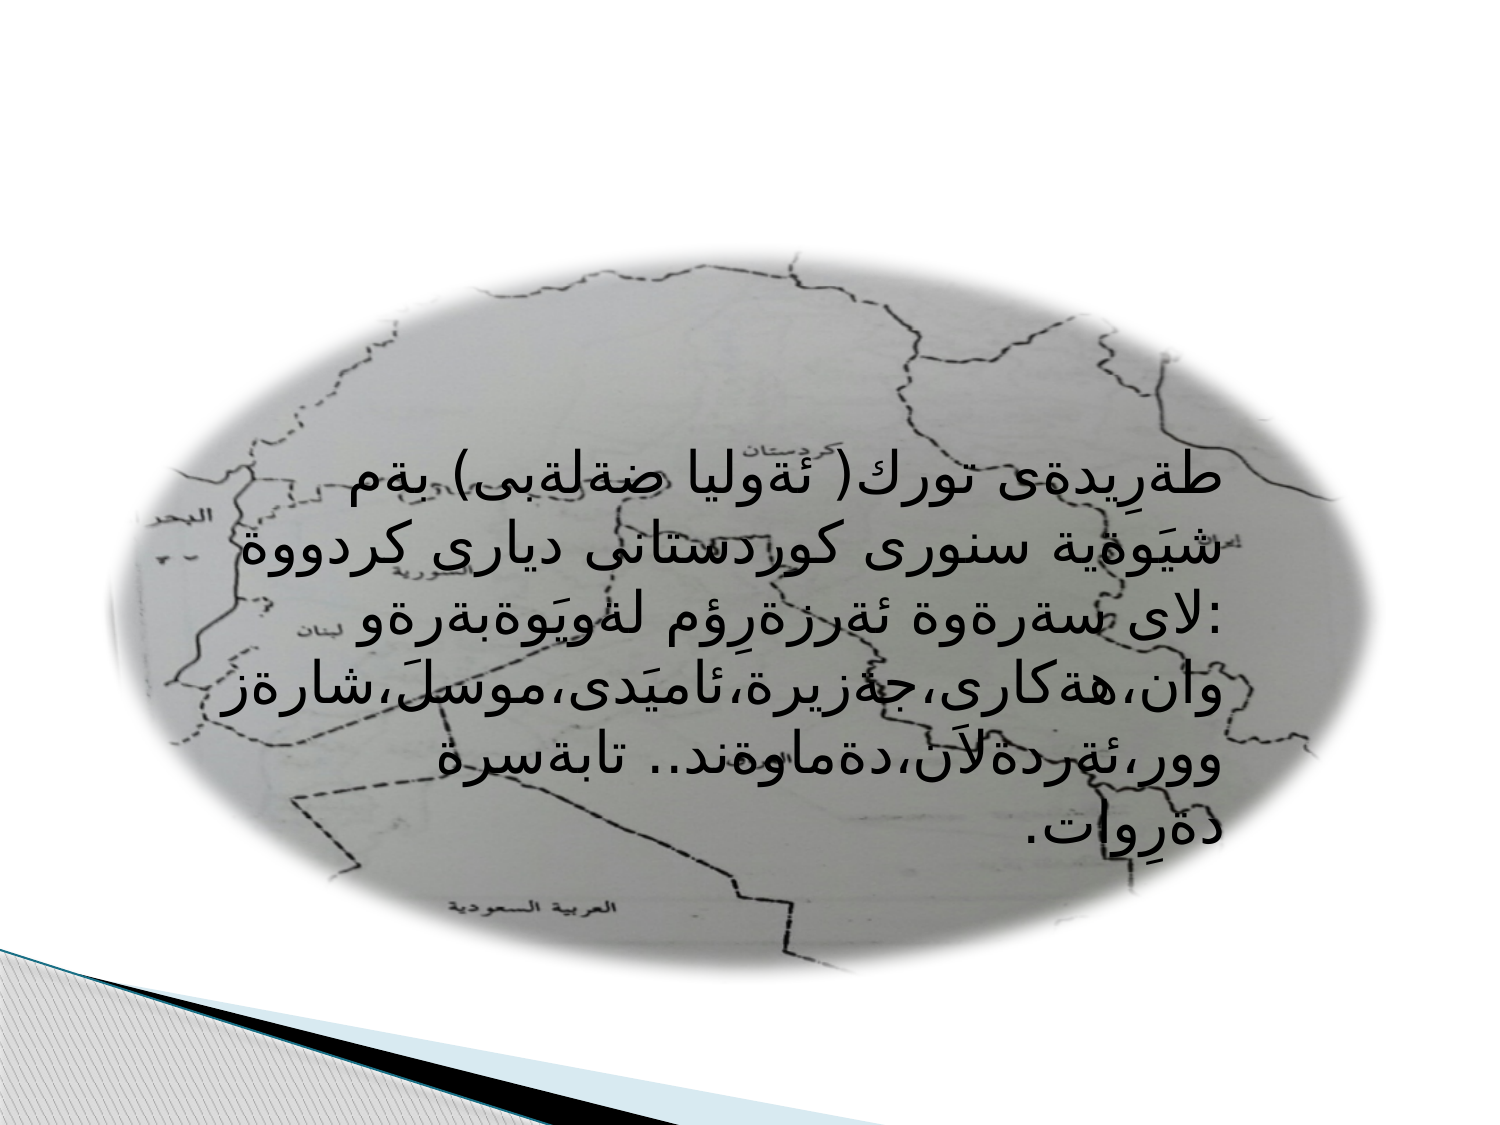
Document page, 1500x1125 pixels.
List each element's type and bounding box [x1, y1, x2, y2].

list [100, 242, 1389, 986]
